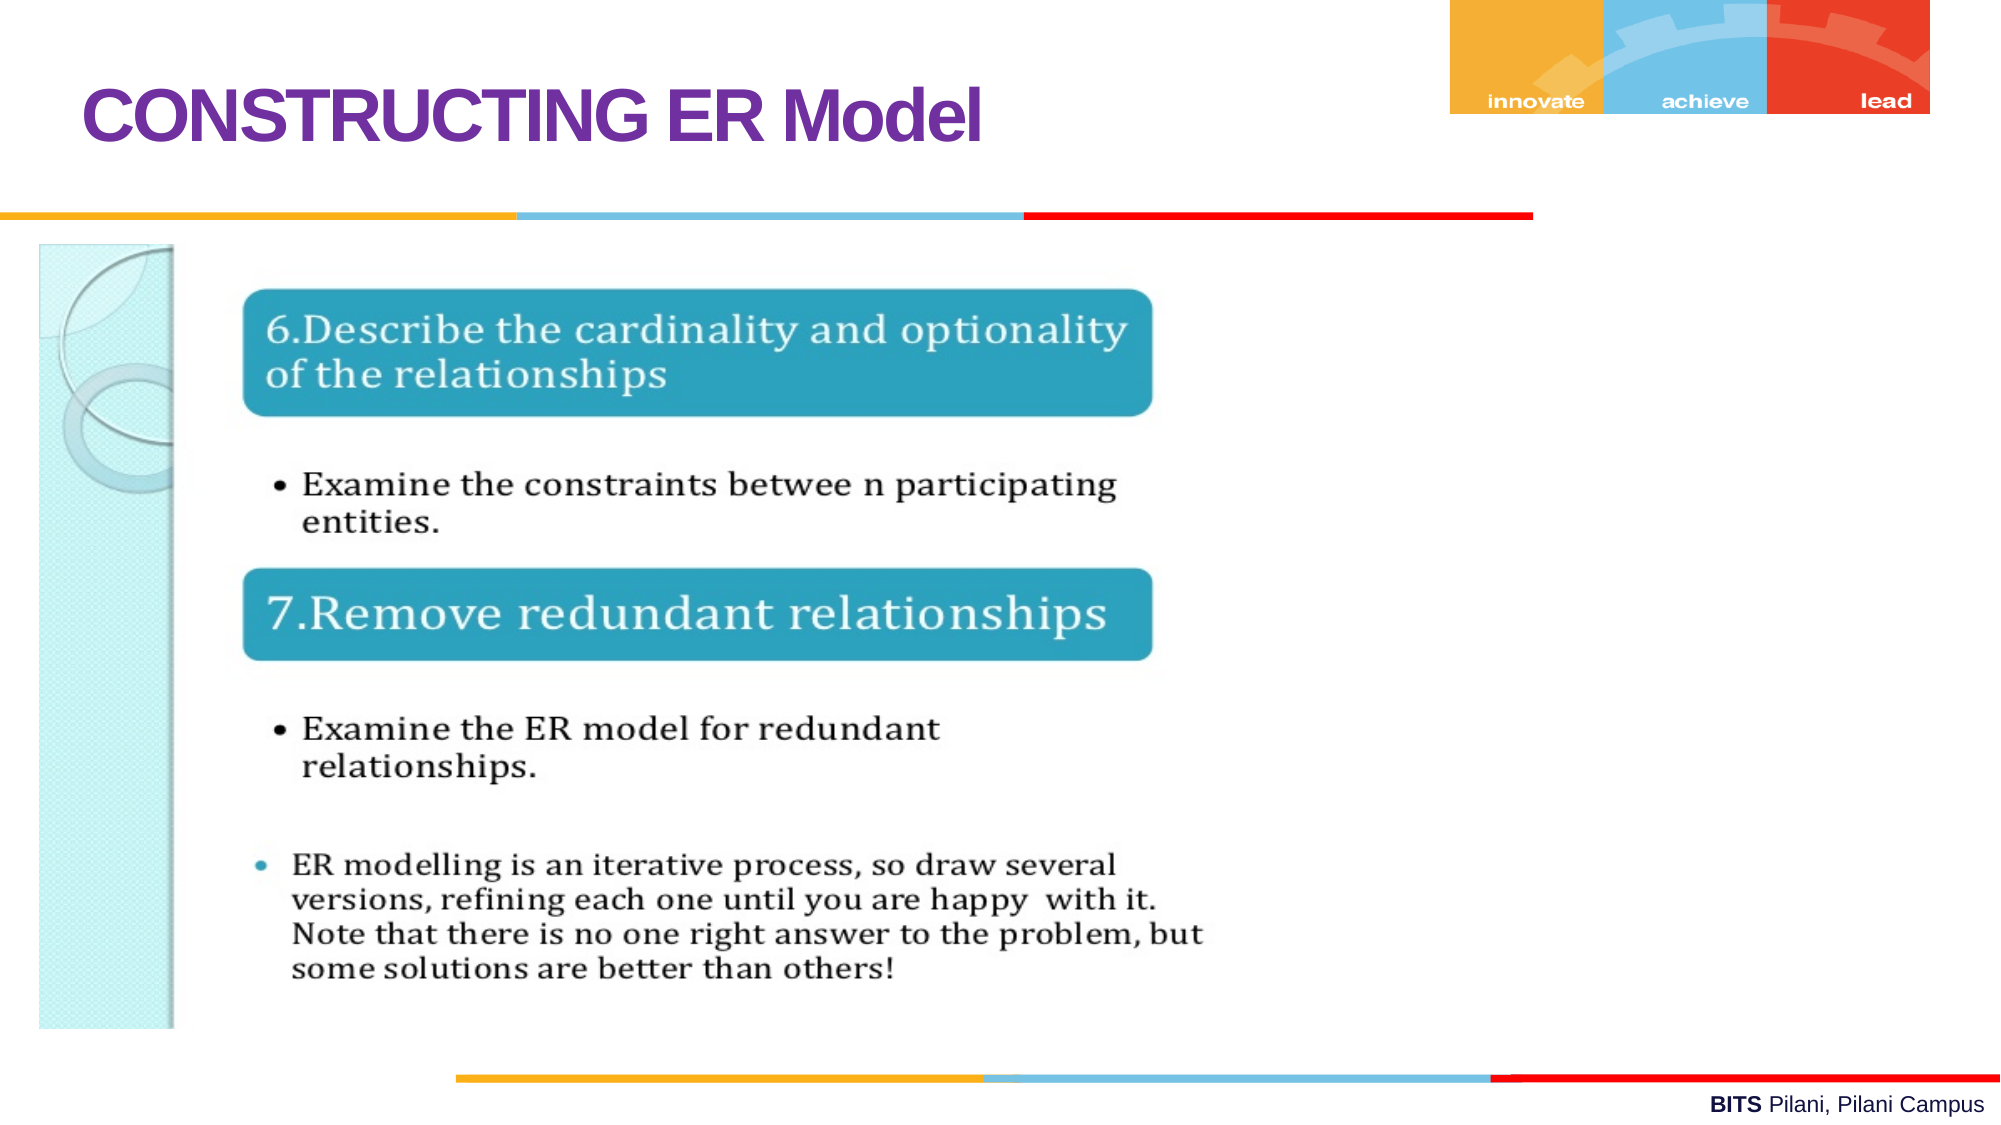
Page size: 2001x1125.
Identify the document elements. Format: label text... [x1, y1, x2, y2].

picture [39, 244, 1256, 1029]
list CONSTRUCTING ER Model [66, 24, 1450, 213]
picture [1449, 0, 1930, 114]
